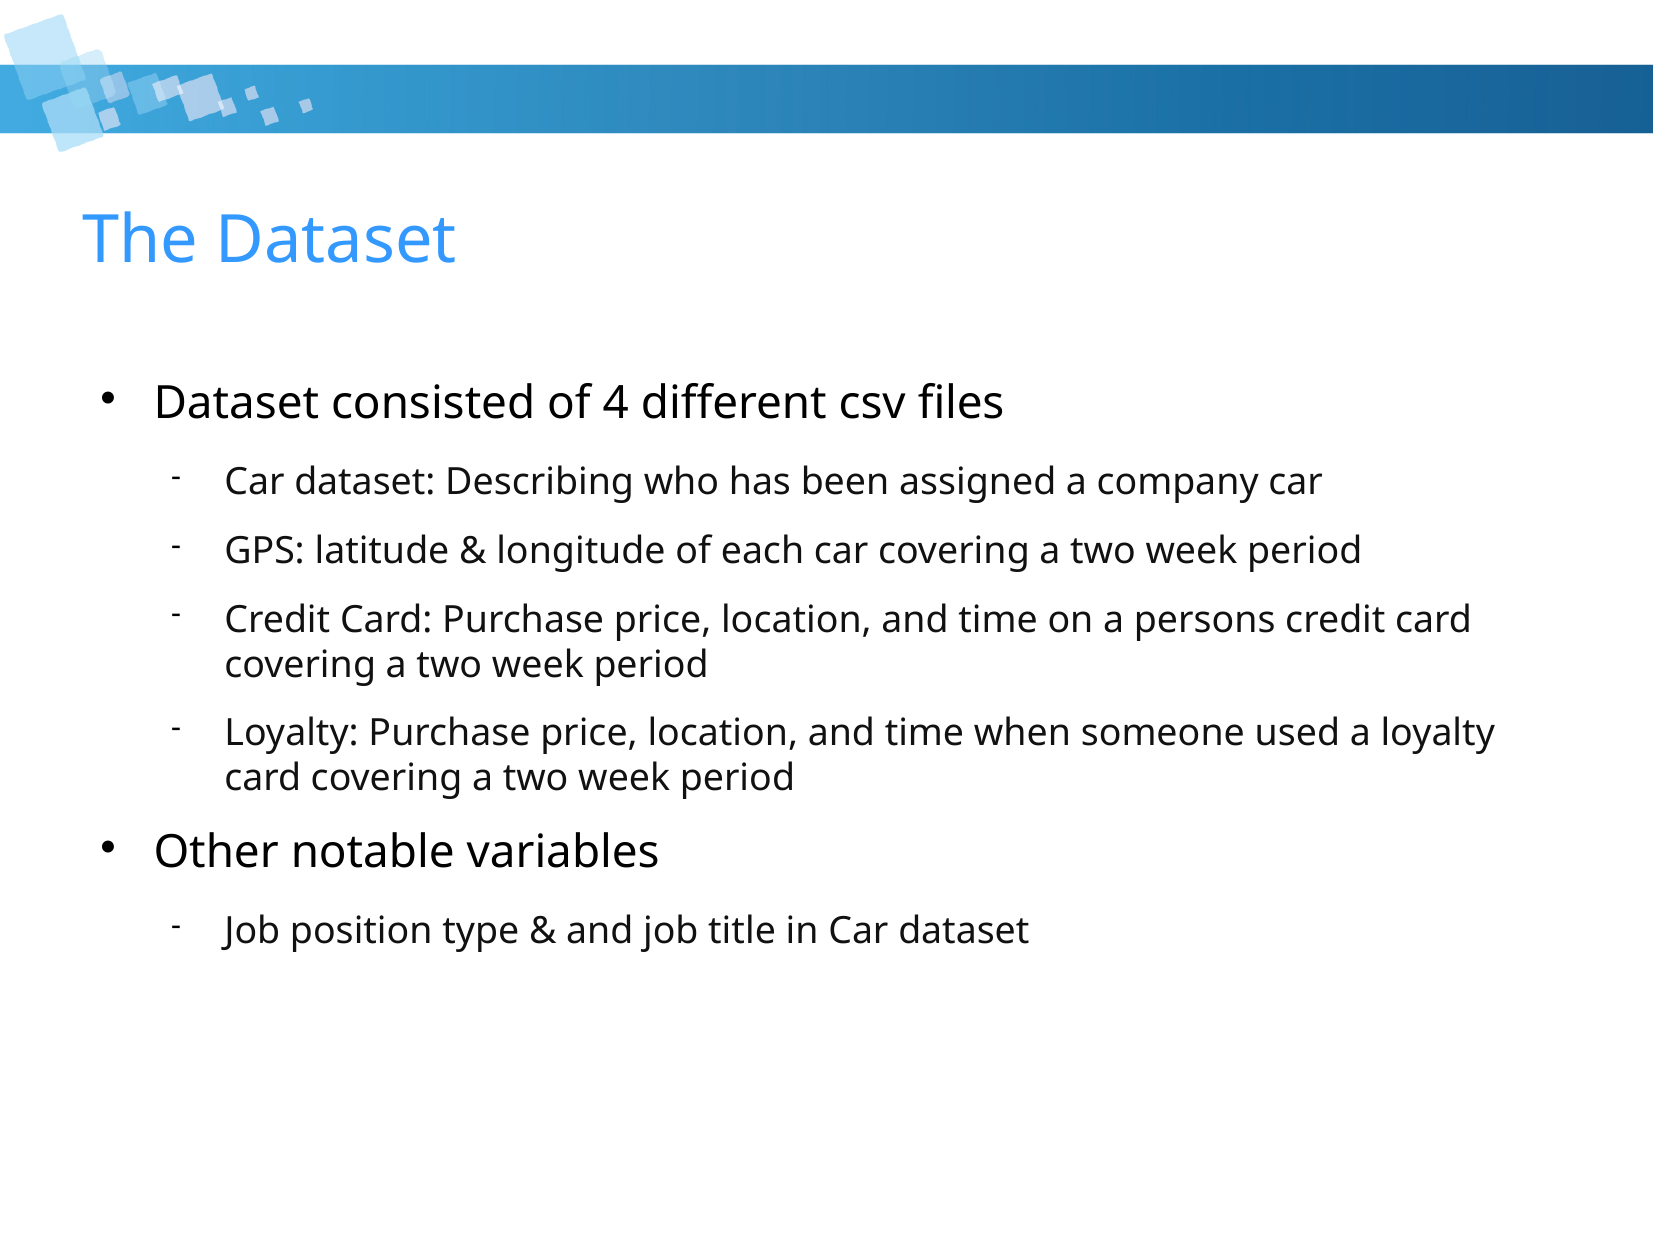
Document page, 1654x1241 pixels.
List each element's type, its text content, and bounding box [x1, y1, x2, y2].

title The Dataset [82, 132, 1571, 340]
picture [0, 0, 1653, 1238]
list Dataset consisted of 4 different csv files Car dataset: Describing who has been assigned a company car GPS: latitude & longitude of each car covering a two week period Credit Card: Purchase price, location, and time on a persons credit card covering a two week period Loyalty: Purchase price, location, and time when someone used a loyalty card covering a two week period Other notable variables Job position type & and job title in Car dataset [82, 372, 1571, 1093]
